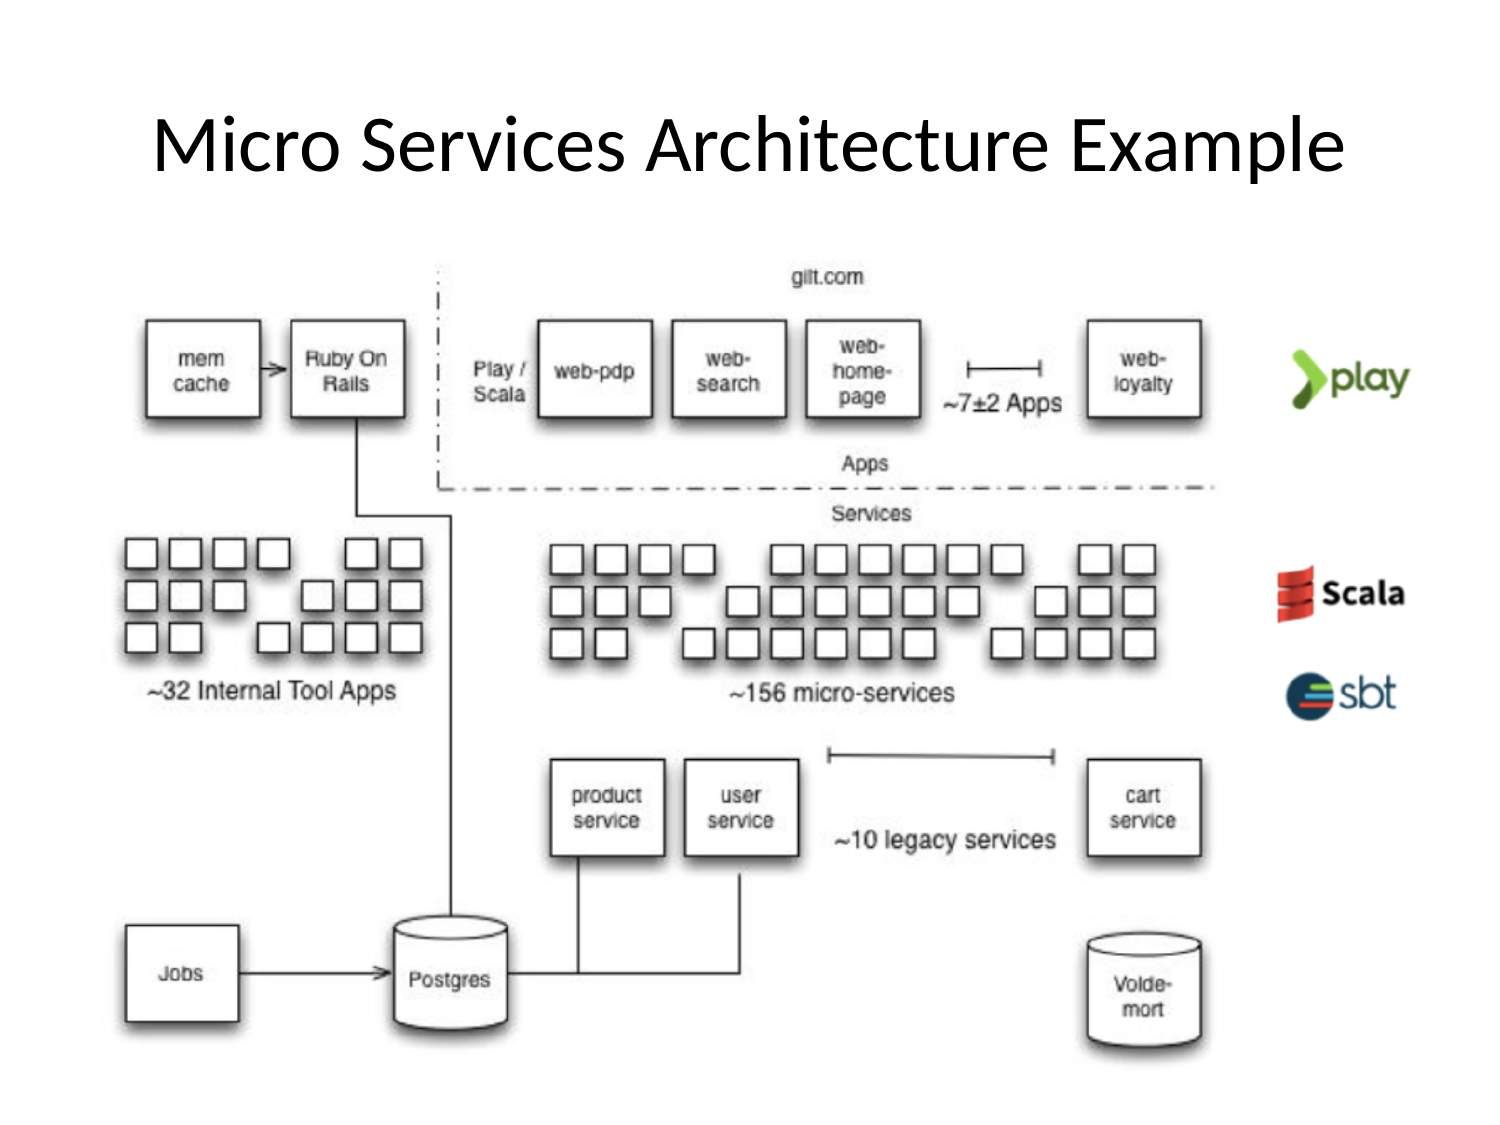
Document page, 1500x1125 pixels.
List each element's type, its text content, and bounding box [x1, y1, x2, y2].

title Micro Services Architecture Example [75, 45, 1425, 233]
picture [11, 255, 1446, 1081]
